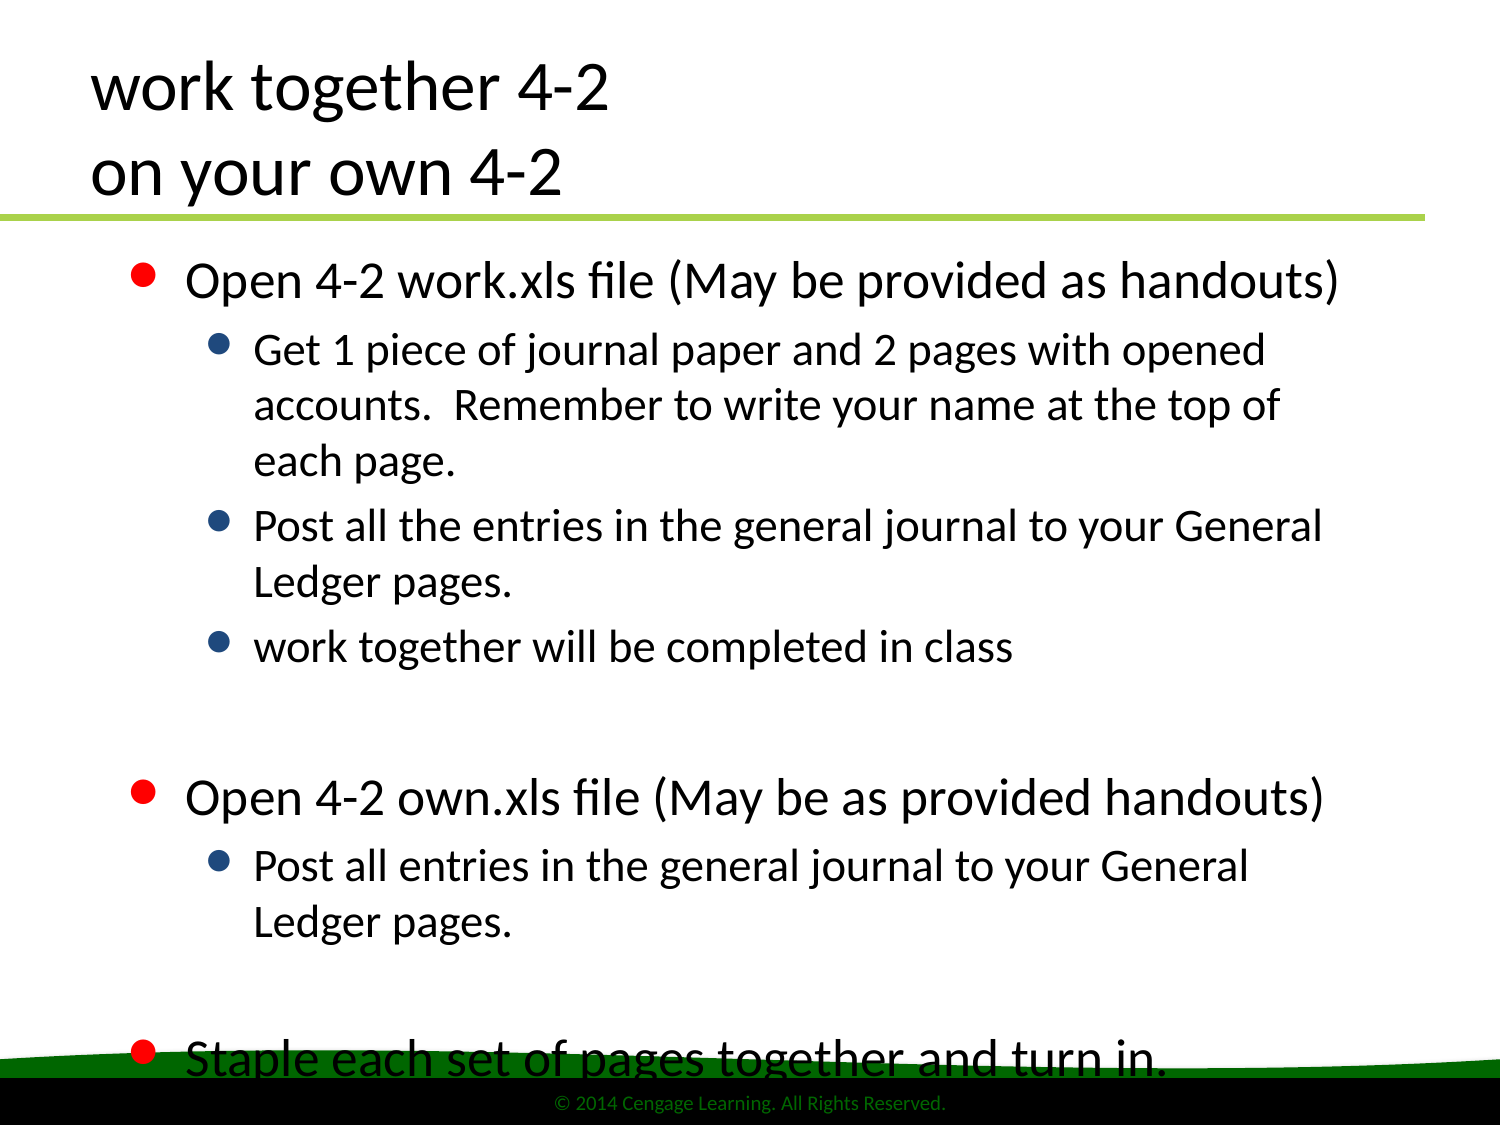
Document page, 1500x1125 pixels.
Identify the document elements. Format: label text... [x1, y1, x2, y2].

title work together 4-2 on your own 4-2 [75, 29, 1350, 218]
list Open 4-2 work.xls file (May be provided as handouts) Get 1 piece of journal paper and 2 pages with opened accounts. Remember to write your name at the top of each page. Post all the entries in the general journal to your General Ledger pages. work together will be completed in class Open 4-2 own.xls file (May be as provided handouts) Post all entries in the general journal to your General Ledger pages. Staple each set of pages together and turn in. [112, 237, 1388, 1100]
